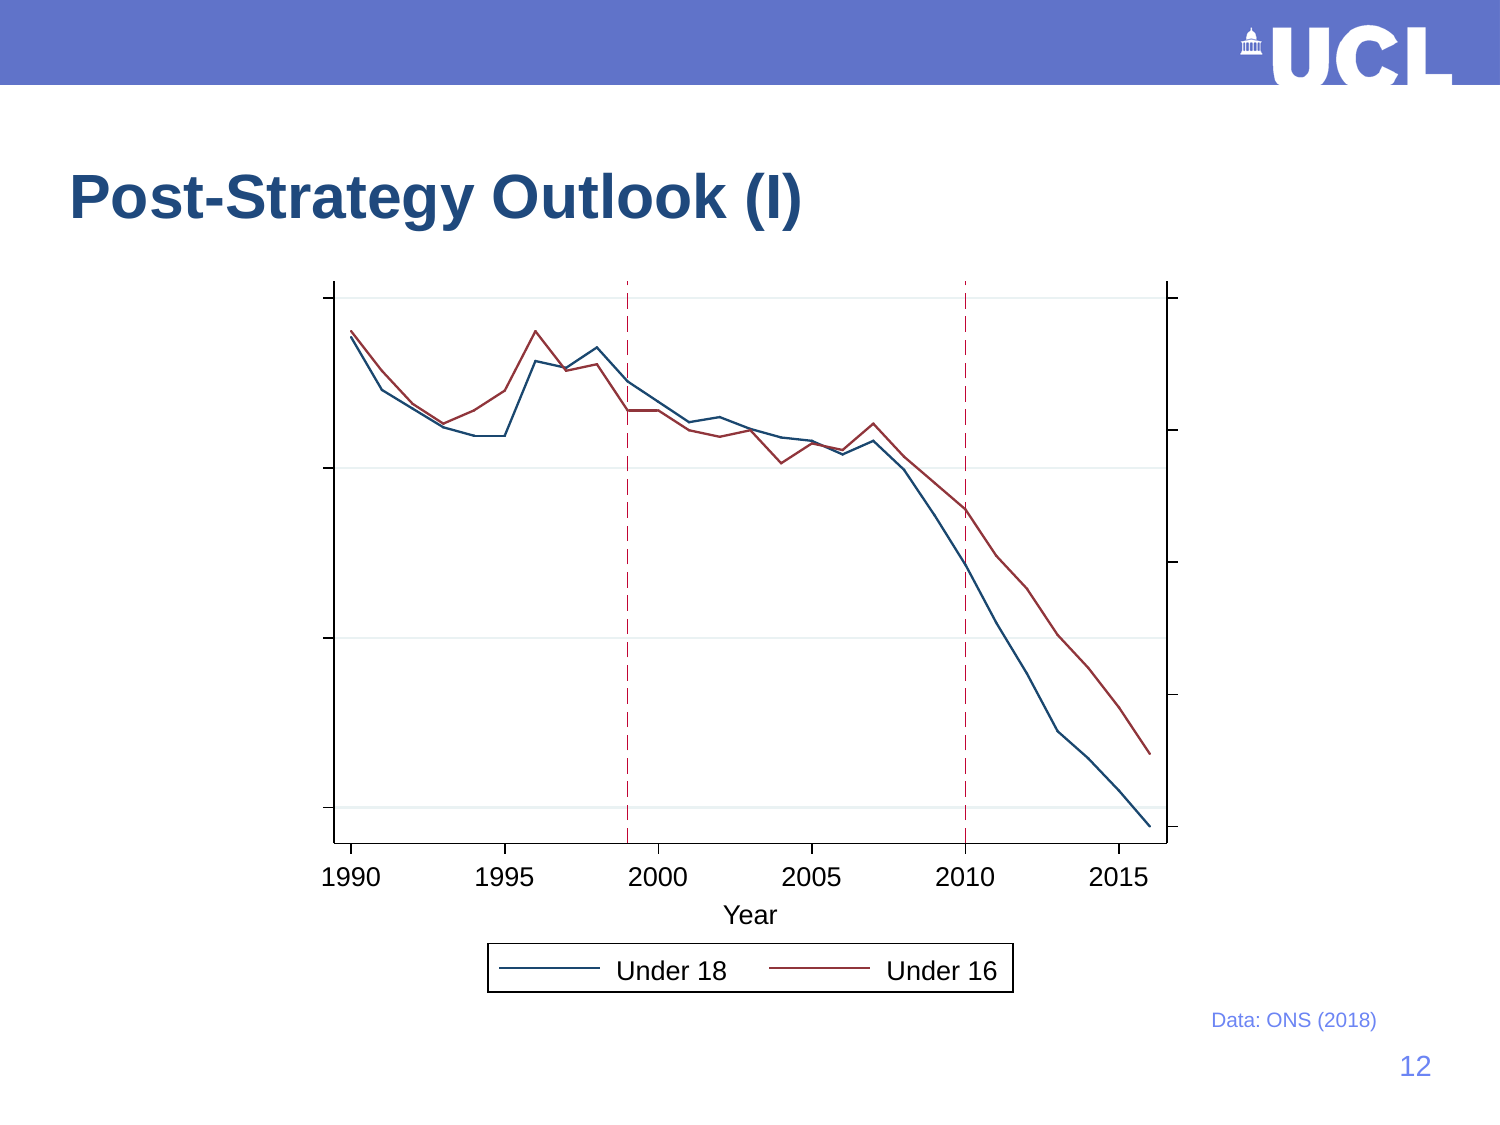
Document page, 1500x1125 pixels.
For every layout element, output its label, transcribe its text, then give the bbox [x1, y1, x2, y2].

text_box Data: ONS (2018) [1300, 999, 1393, 1039]
slide_number 11 [1281, 1039, 1447, 1118]
title Post-Strategy Outlook (I) [54, 148, 1447, 244]
picture [206, 243, 1295, 1040]
